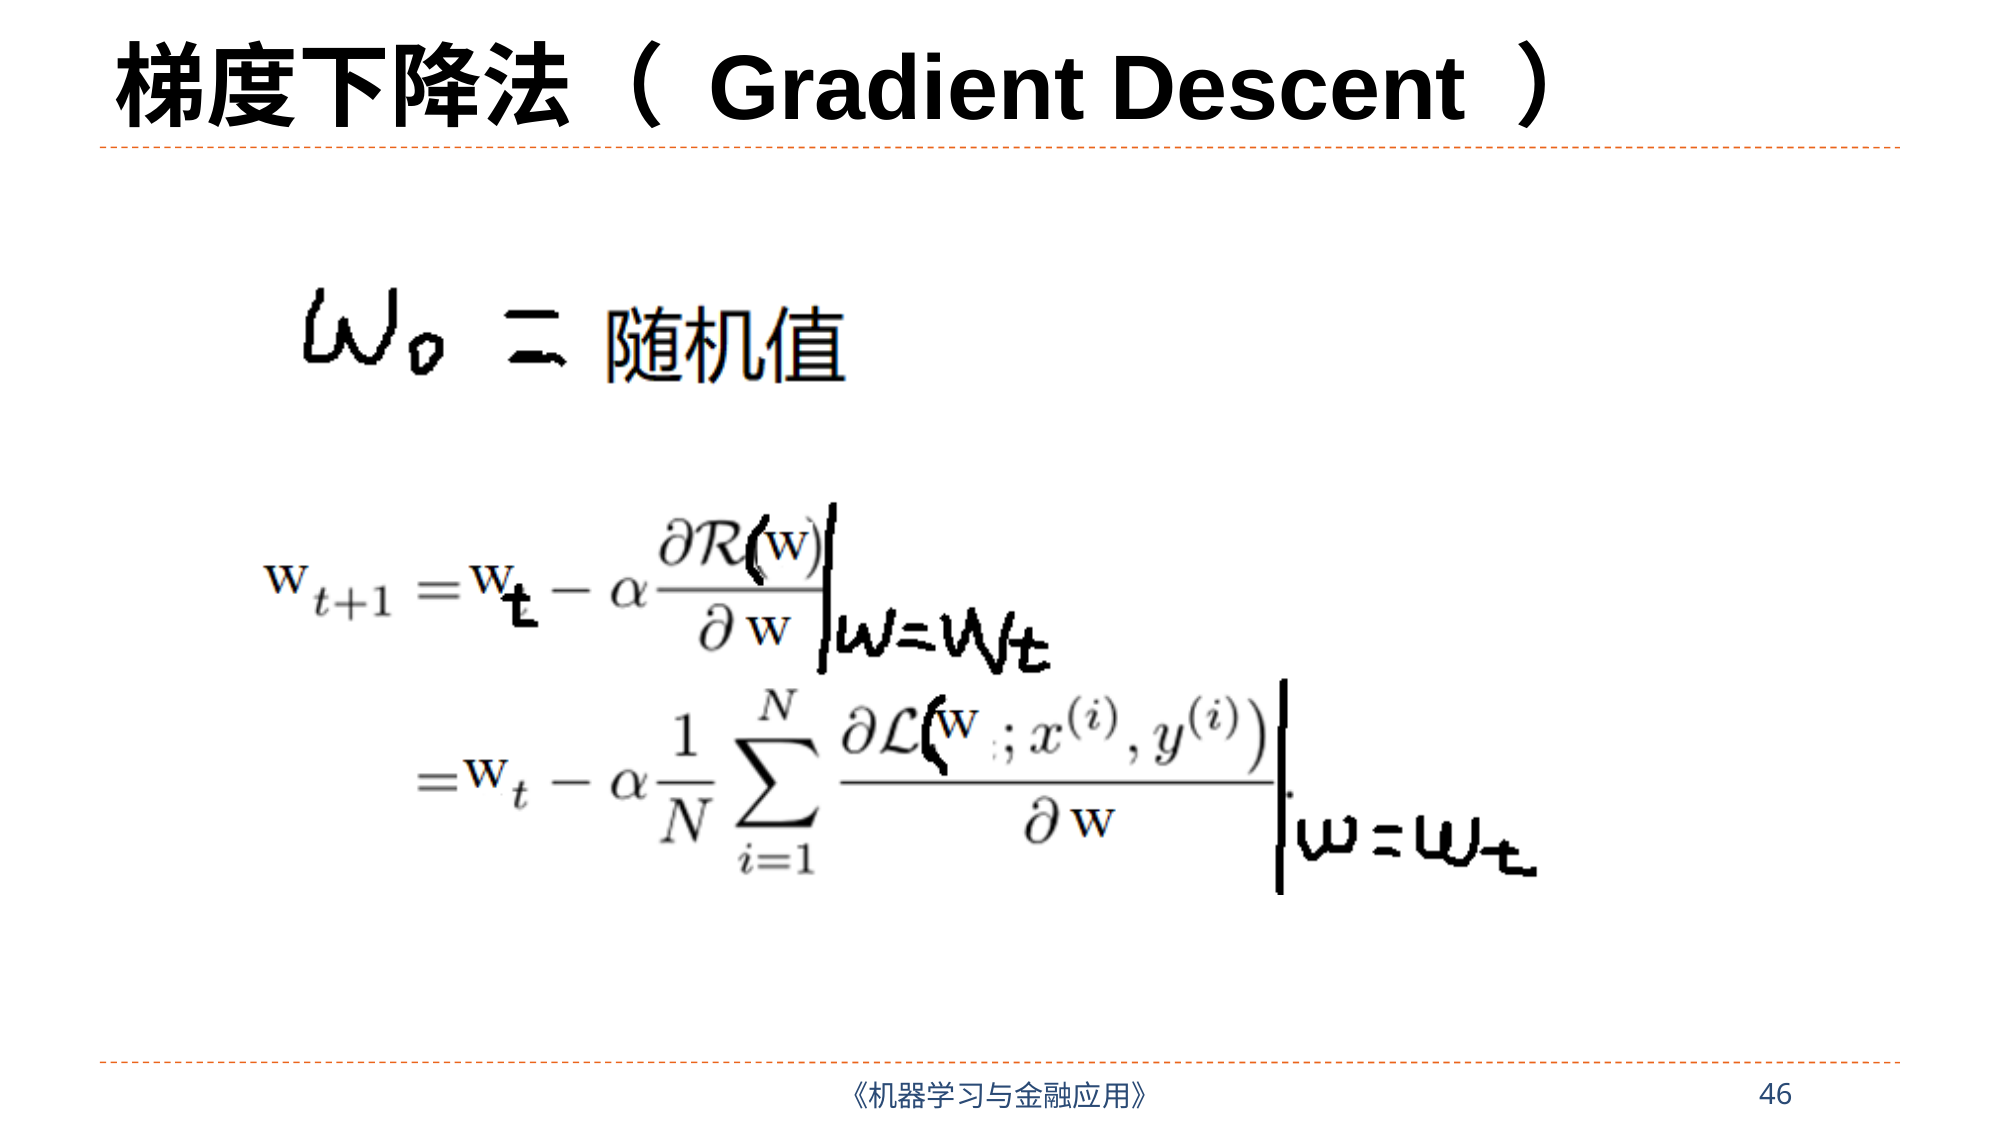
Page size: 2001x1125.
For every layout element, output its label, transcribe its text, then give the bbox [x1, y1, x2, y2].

title 梯度下降法（ Gradient Descent ） [99, 24, 1900, 146]
picture [283, 262, 895, 415]
picture [235, 487, 1554, 896]
